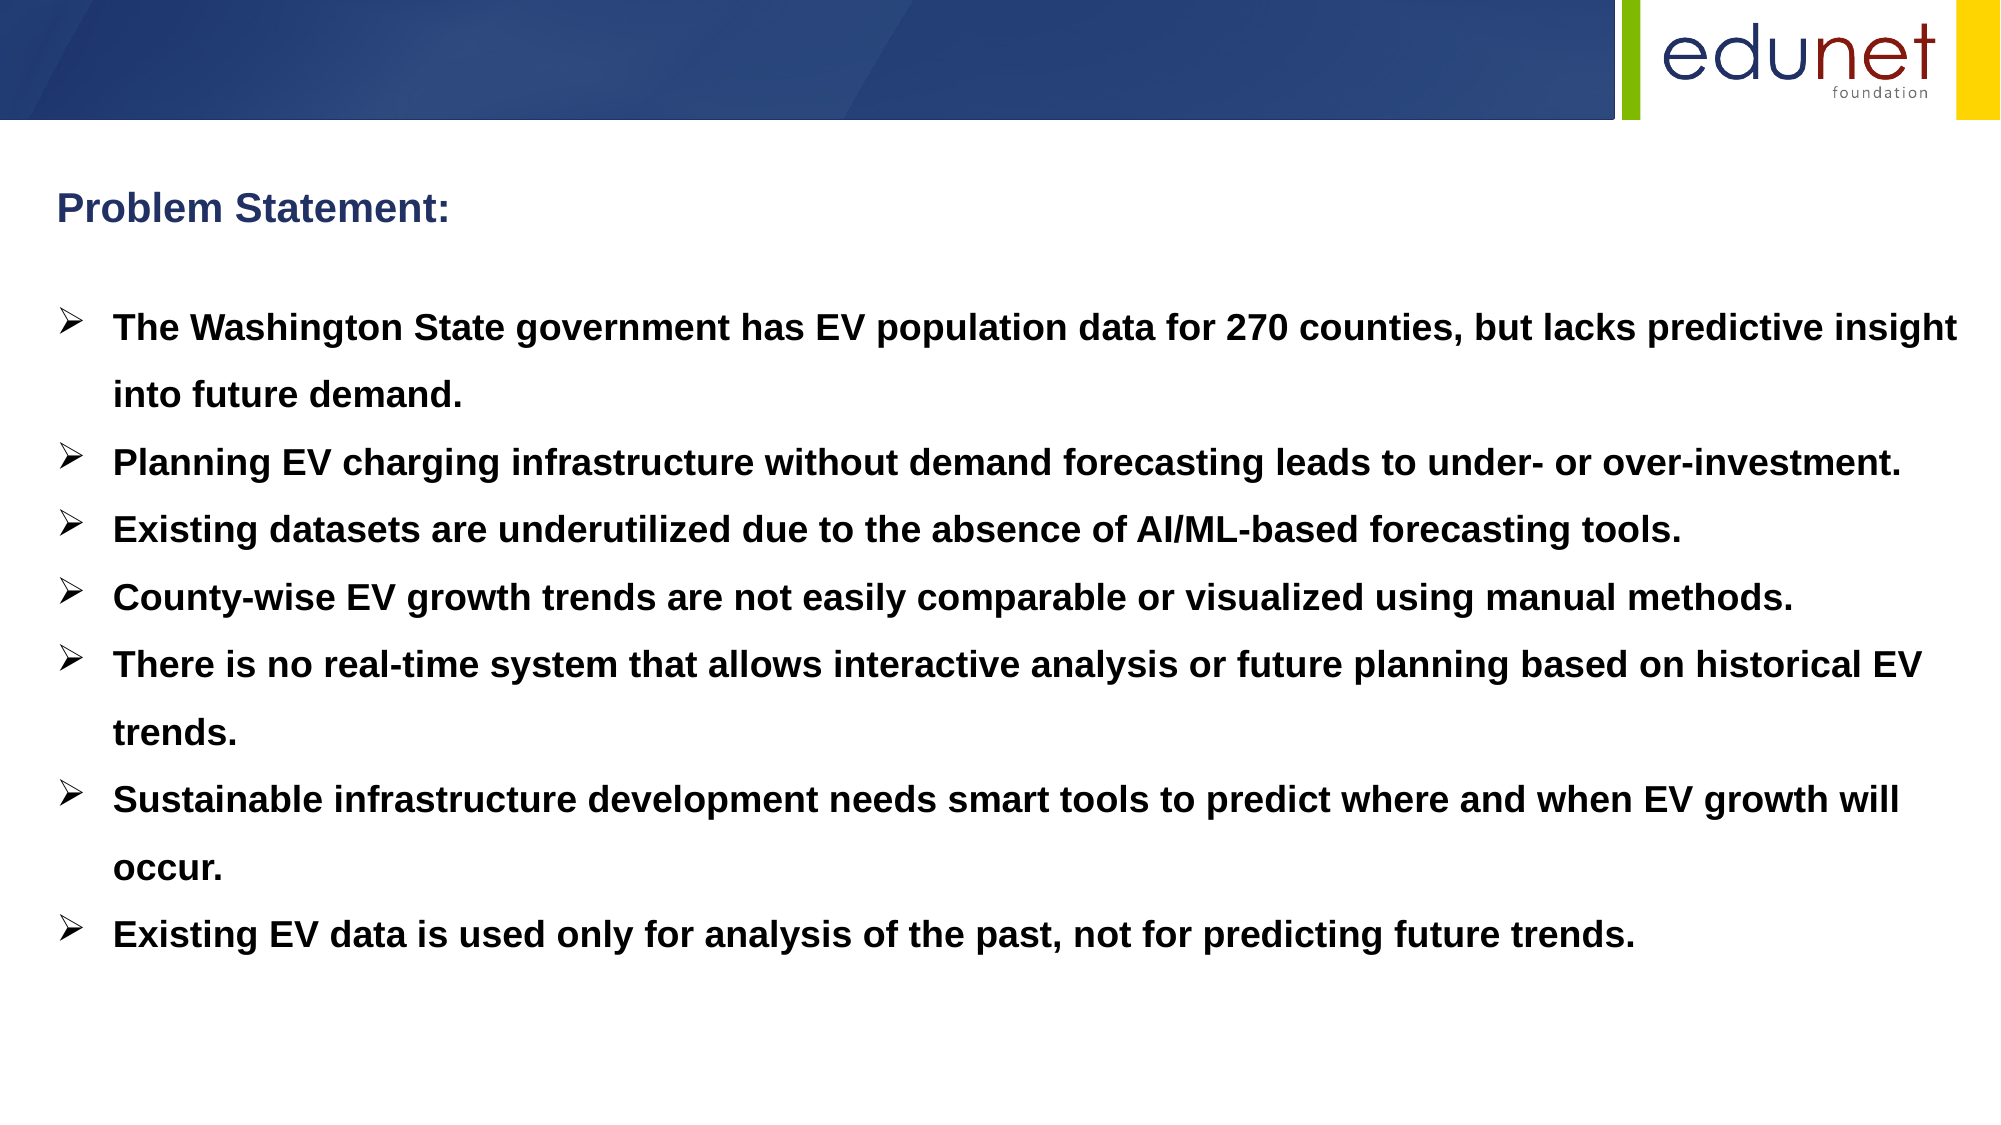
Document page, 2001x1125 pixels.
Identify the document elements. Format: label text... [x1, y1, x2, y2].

text_box Problem Statement: The Washington State government has EV population data for 270 counties, but lacks predictive insight into future demand. Planning EV charging infrastructure without demand forecasting leads to under- or over-investment. Existing datasets are underutilized due to the absence of AI/ML-based forecasting tools. County-wise EV growth trends are not easily comparable or visualized using manual methods. There is no real-time system that allows interactive analysis or future planning based on historical EV trends. Sustainable infrastructure development needs smart tools to predict where and when EV growth will occur. Existing EV data is used only for analysis of the past, not for predicting future trends. [41, 172, 1982, 963]
picture [1652, 12, 1948, 108]
